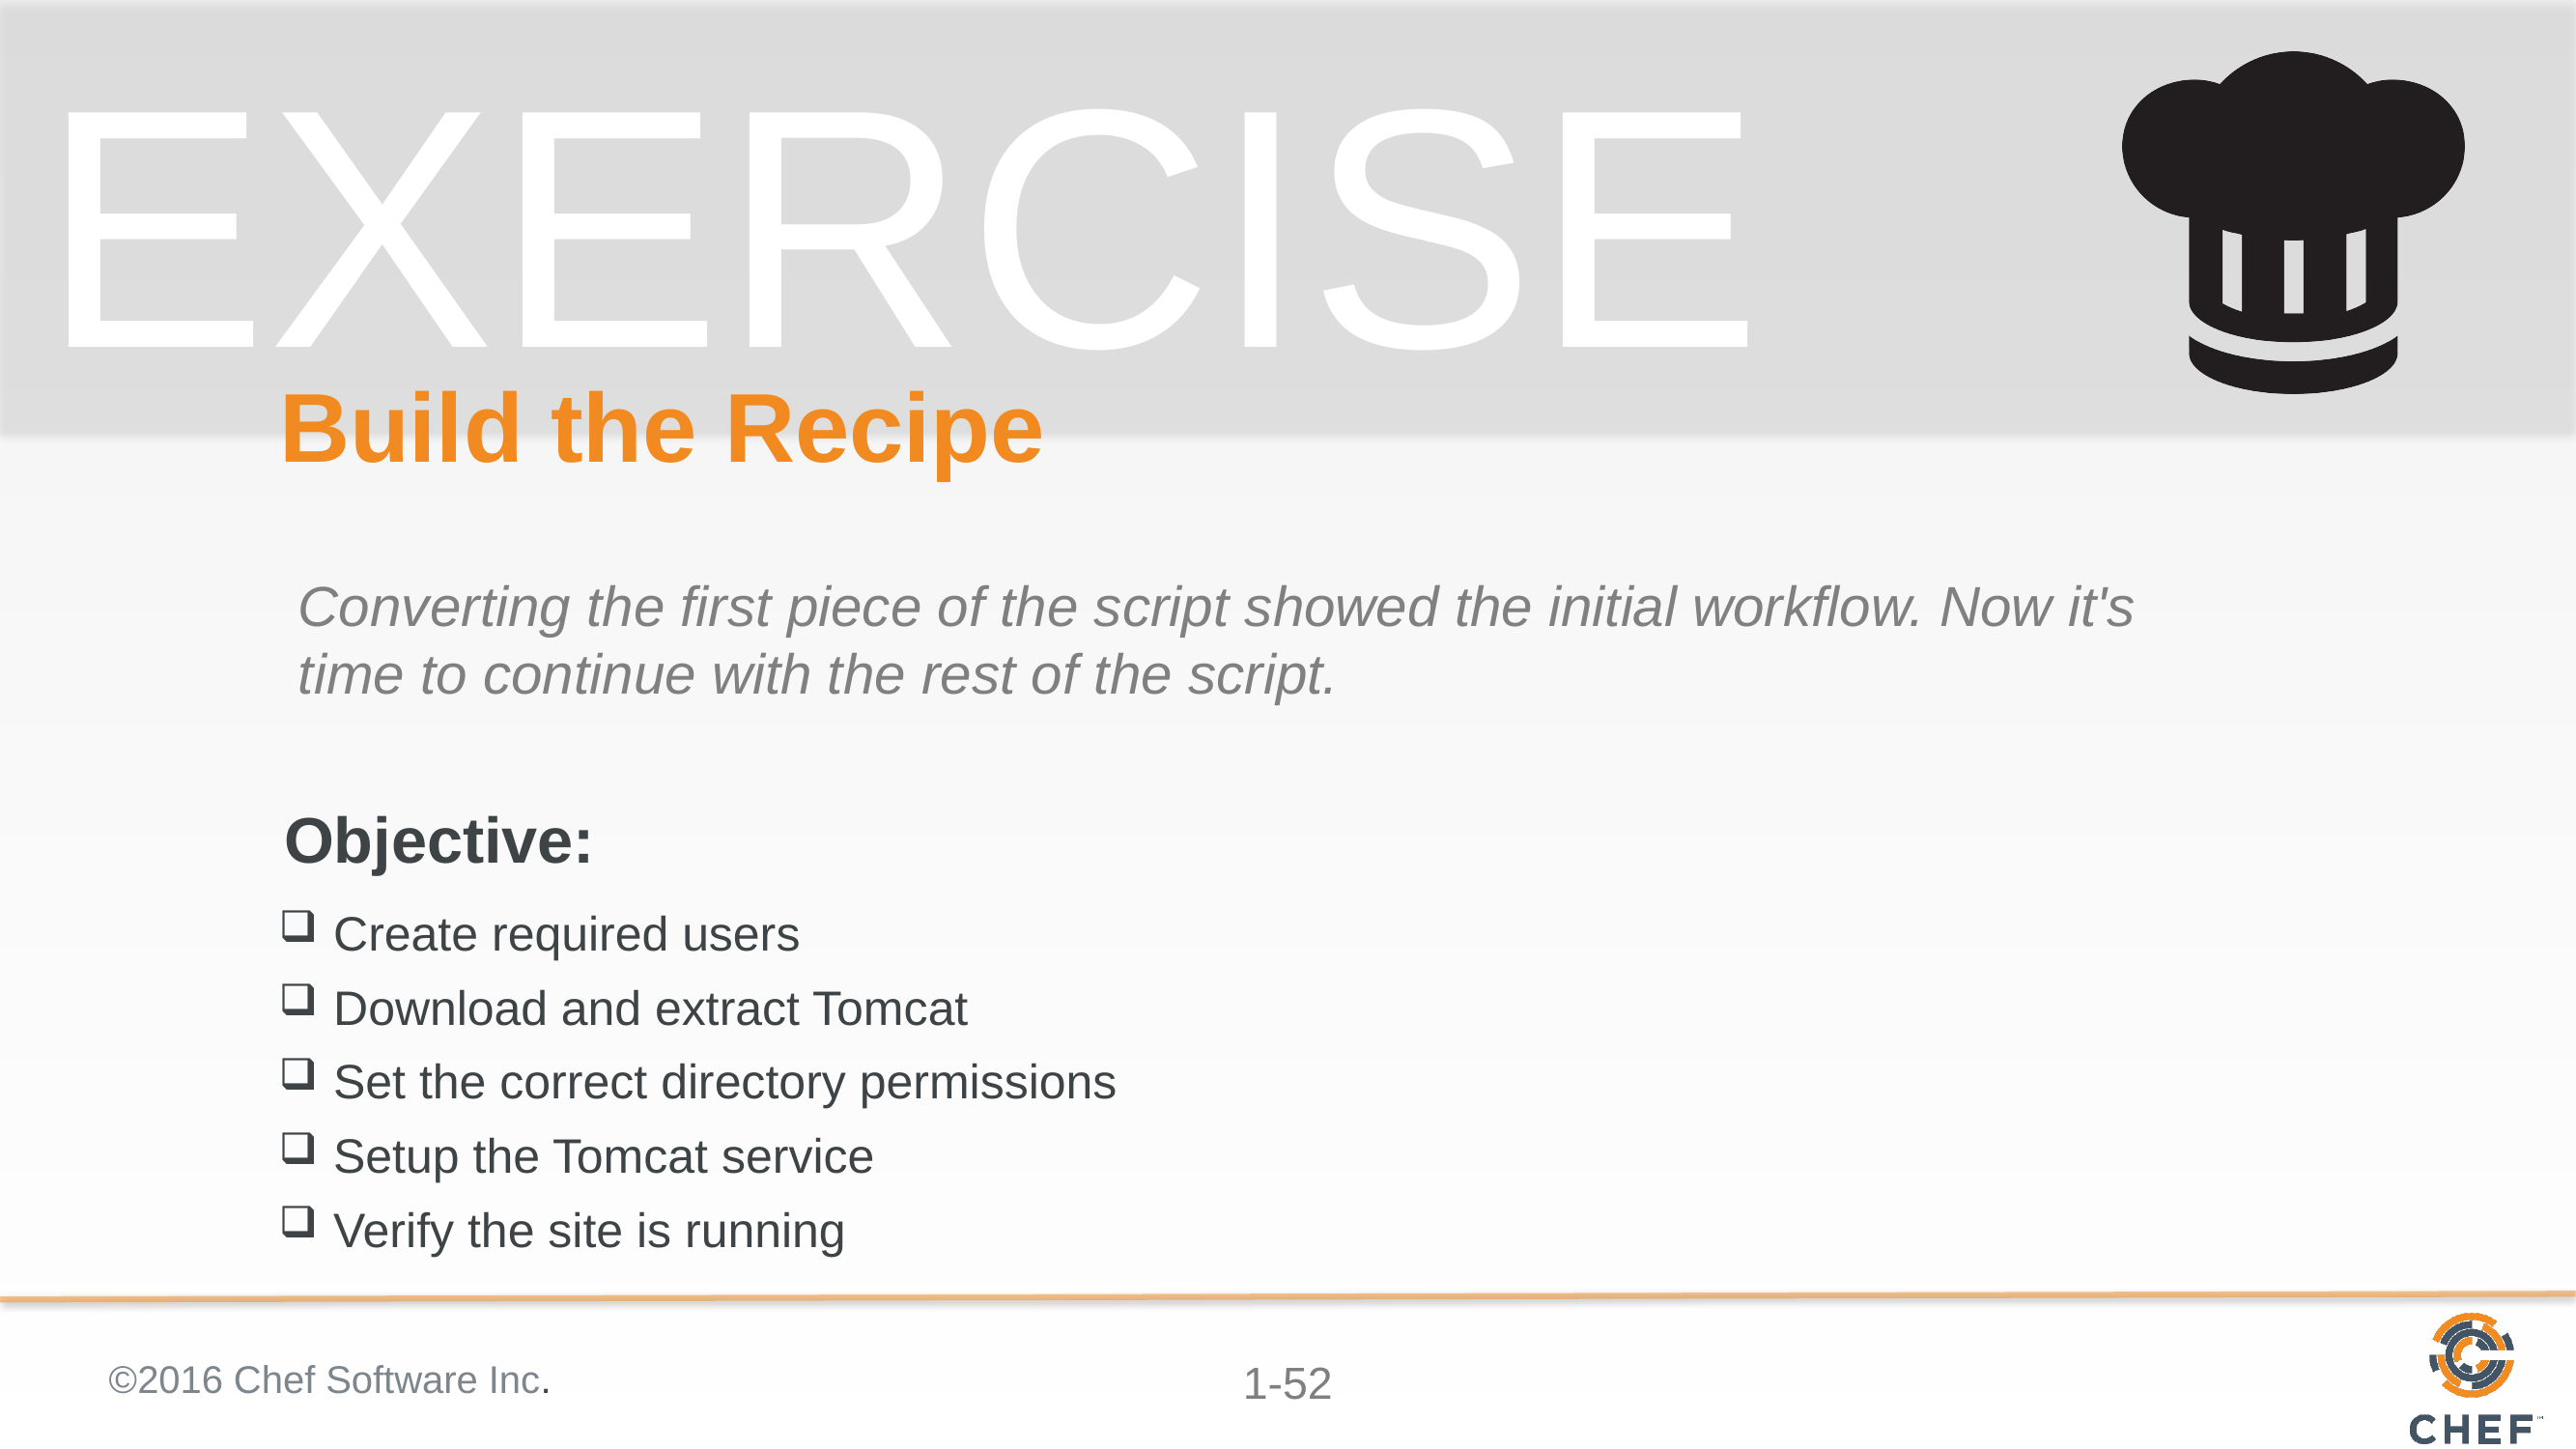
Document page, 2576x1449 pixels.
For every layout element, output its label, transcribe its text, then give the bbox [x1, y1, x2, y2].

picture [2122, 51, 2465, 399]
list Create required users Download and extract Tomcat Set the correct directory permissions Setup the Tomcat service Verify the site is running [265, 895, 2217, 1284]
list Converting the first piece of the script showed the initial workflow. Now it's time to continue with the rest of the script. [265, 516, 2217, 759]
picture [2399, 1297, 2551, 1449]
title Build the Recipe [265, 363, 2217, 498]
